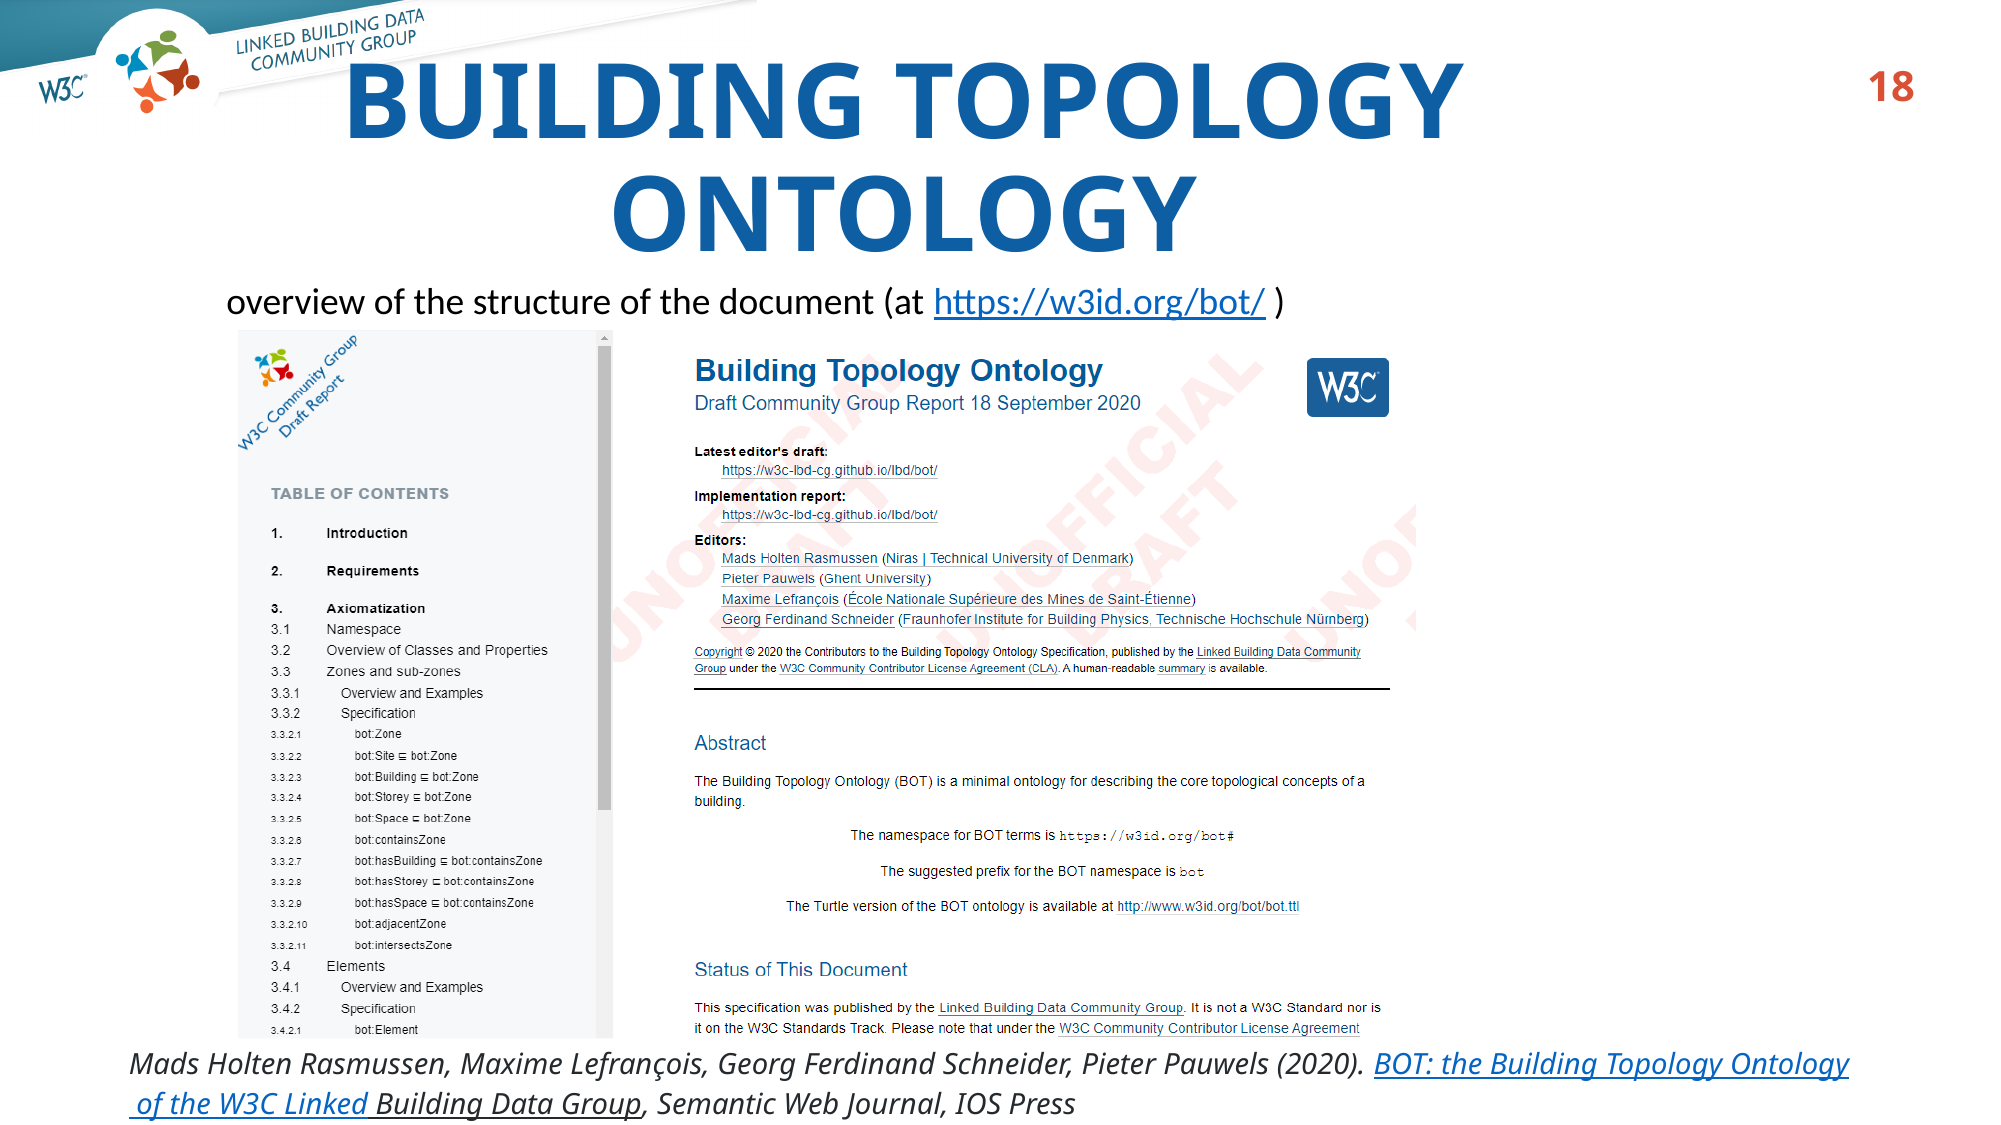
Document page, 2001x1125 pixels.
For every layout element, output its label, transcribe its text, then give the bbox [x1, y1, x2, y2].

picture [238, 330, 1416, 1125]
title BUILDING TOPOLOGY ONTOLOGY [40, 52, 1766, 271]
text_box Mads Holten Rasmussen, Maxime Lefrançois, Georg Ferdinand Schneider, Pieter Pauwels (2020). BOT: the Building Topology Ontology of the W3C Linked Building Data Group, Semantic Web Journal, IOS Press [1416, 1038, 1943, 1125]
slide_number 18 [1839, 51, 1943, 126]
text_box overview of the structure of the document (at https://w3id.org/bot/ ) [211, 270, 1658, 330]
text_box Mads Holten Rasmussen, Maxime Lefrançois, Georg Ferdinand Schneider, Pieter Pauwels (2020). BOT: the Building Topology Ontology of the W3C Linked Building Data Group, Semantic Web Journal, IOS Press [114, 1038, 238, 1125]
picture [0, 0, 757, 138]
